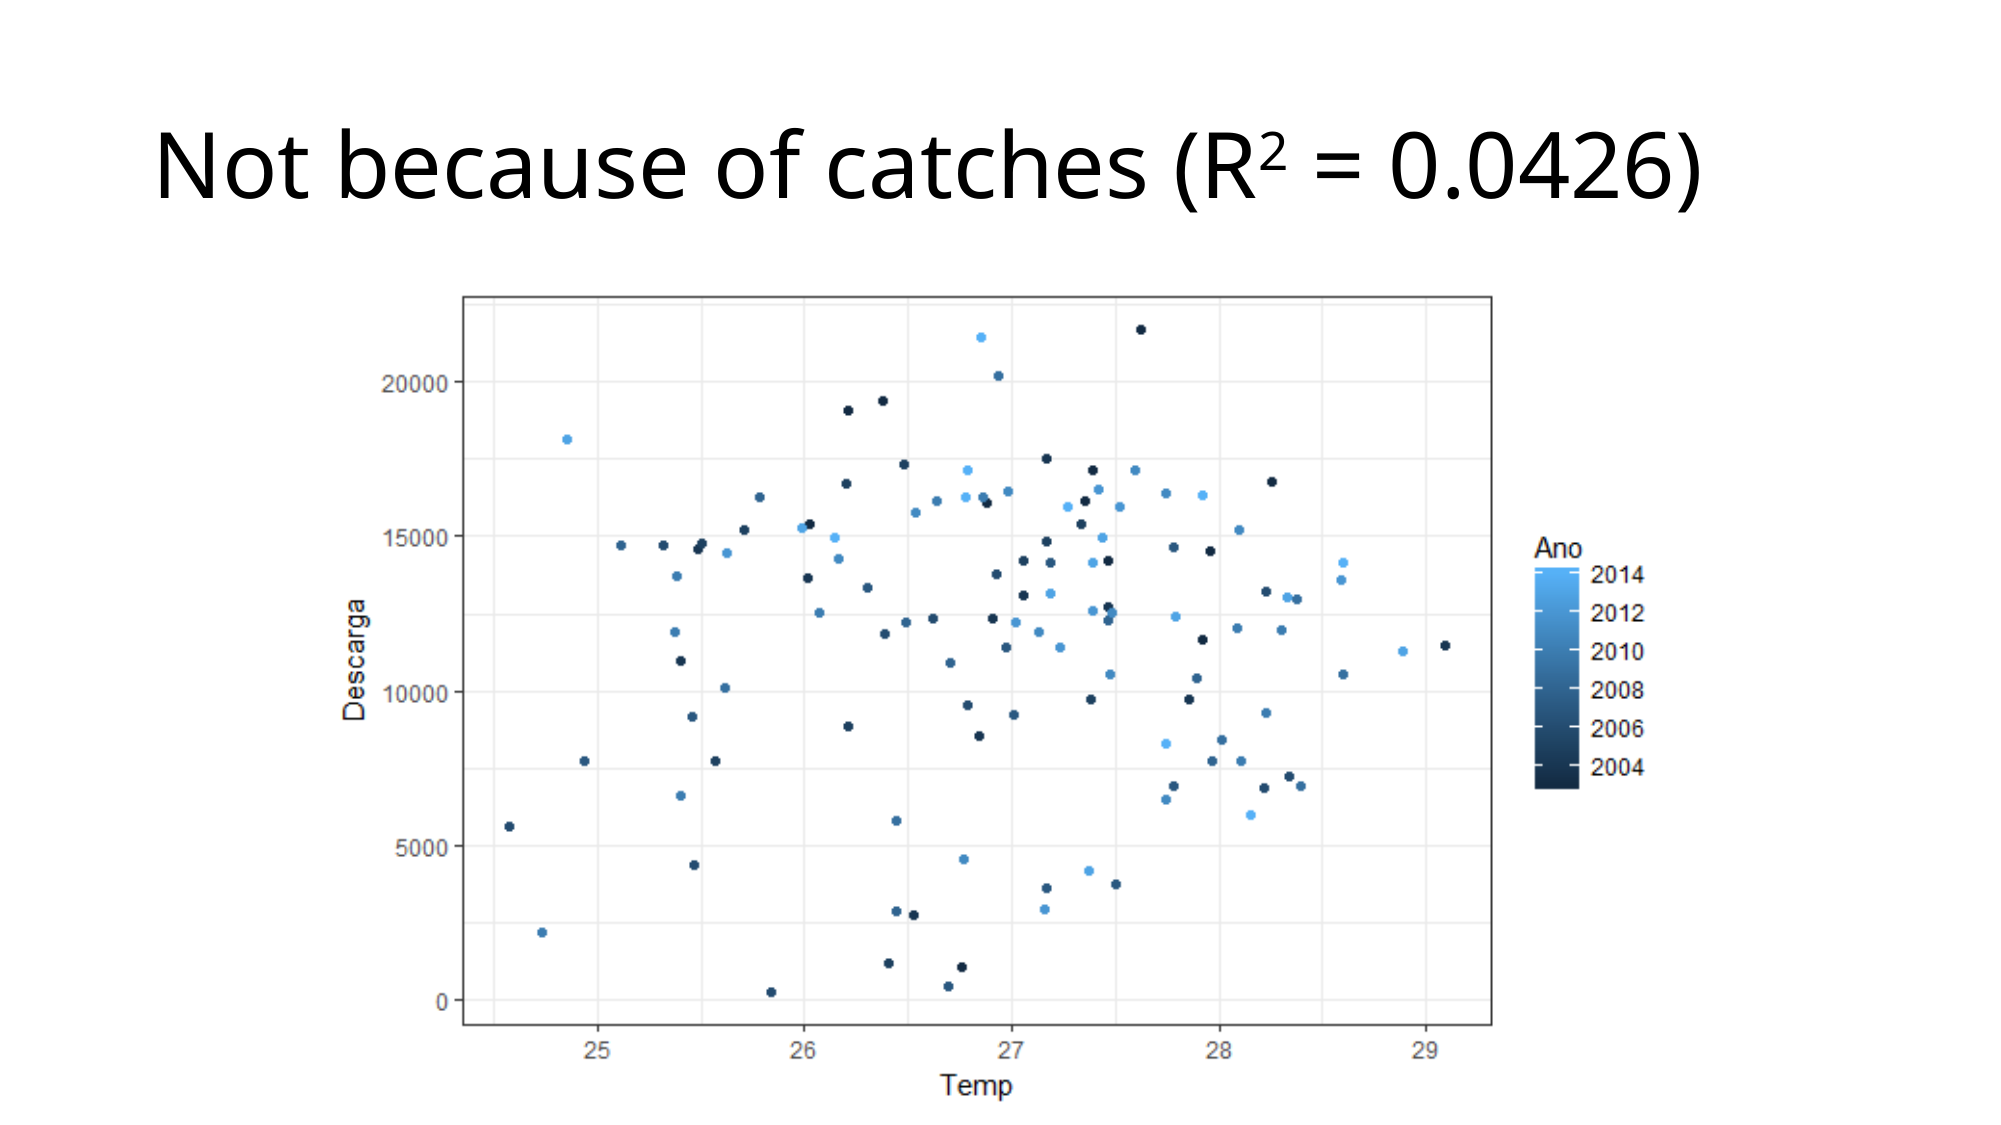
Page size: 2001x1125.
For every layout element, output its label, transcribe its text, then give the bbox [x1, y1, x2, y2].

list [326, 283, 1674, 1115]
title Not because of catches (R2 = 0.0426) [137, 59, 1863, 278]
